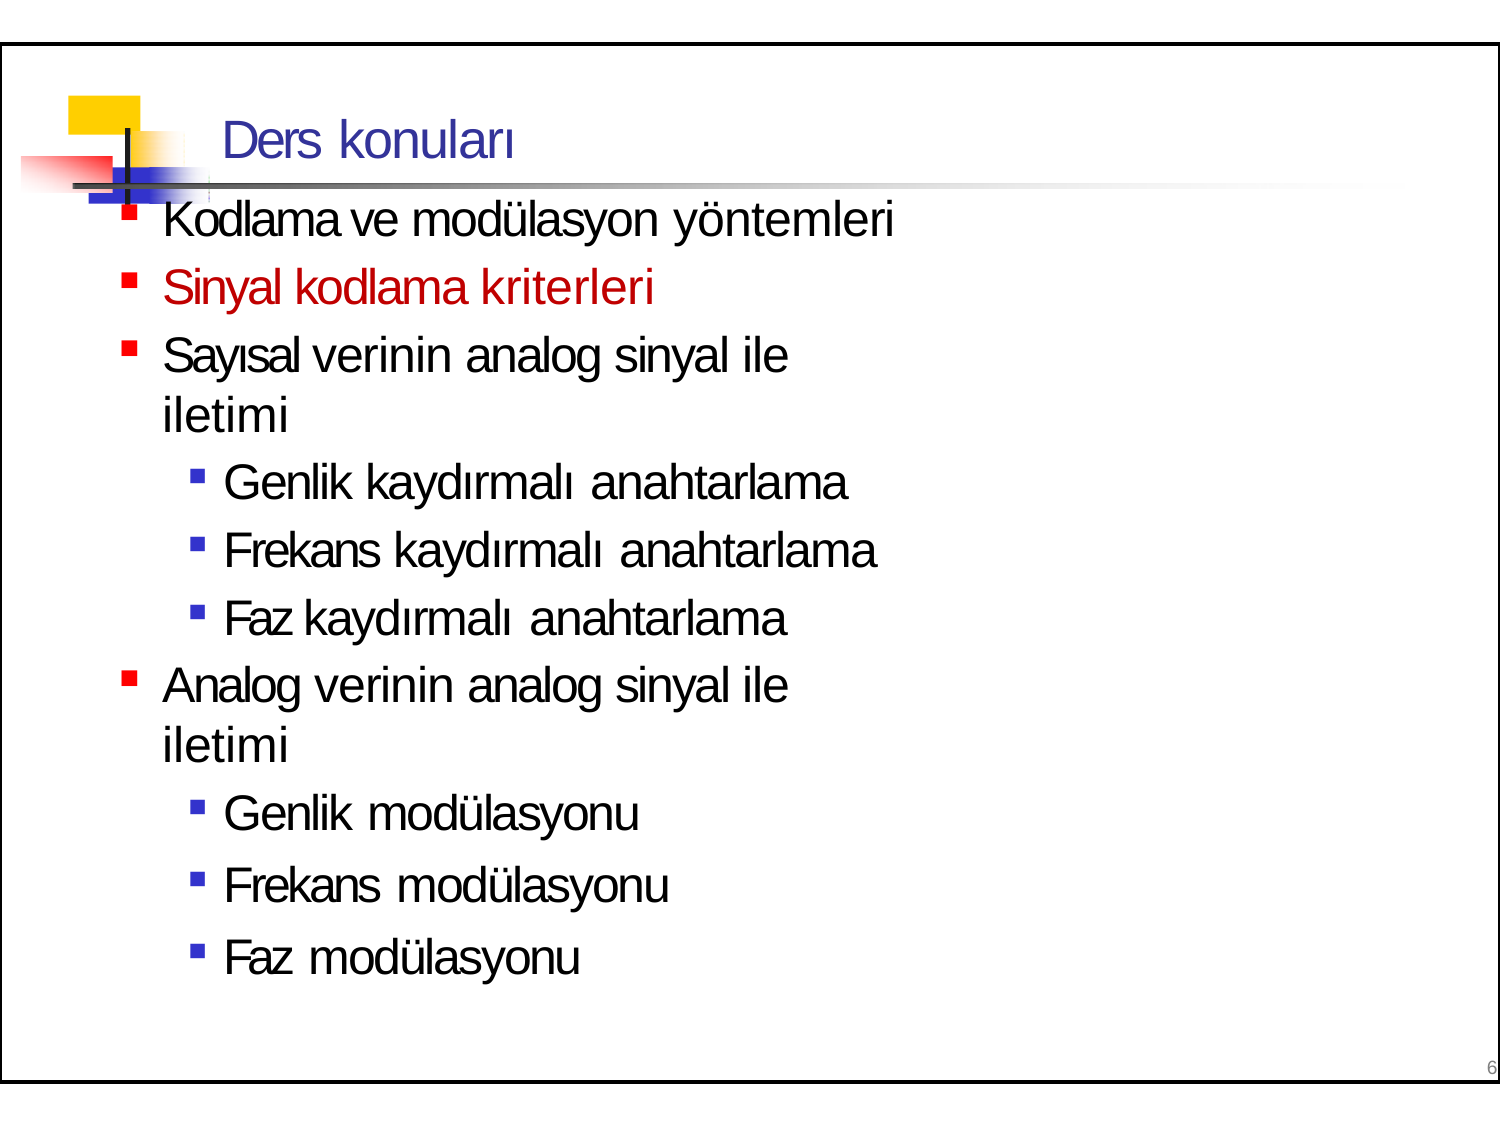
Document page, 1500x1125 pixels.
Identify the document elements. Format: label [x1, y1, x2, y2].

text_box [20, 127, 1423, 208]
text_box [0, 43, 1500, 1082]
